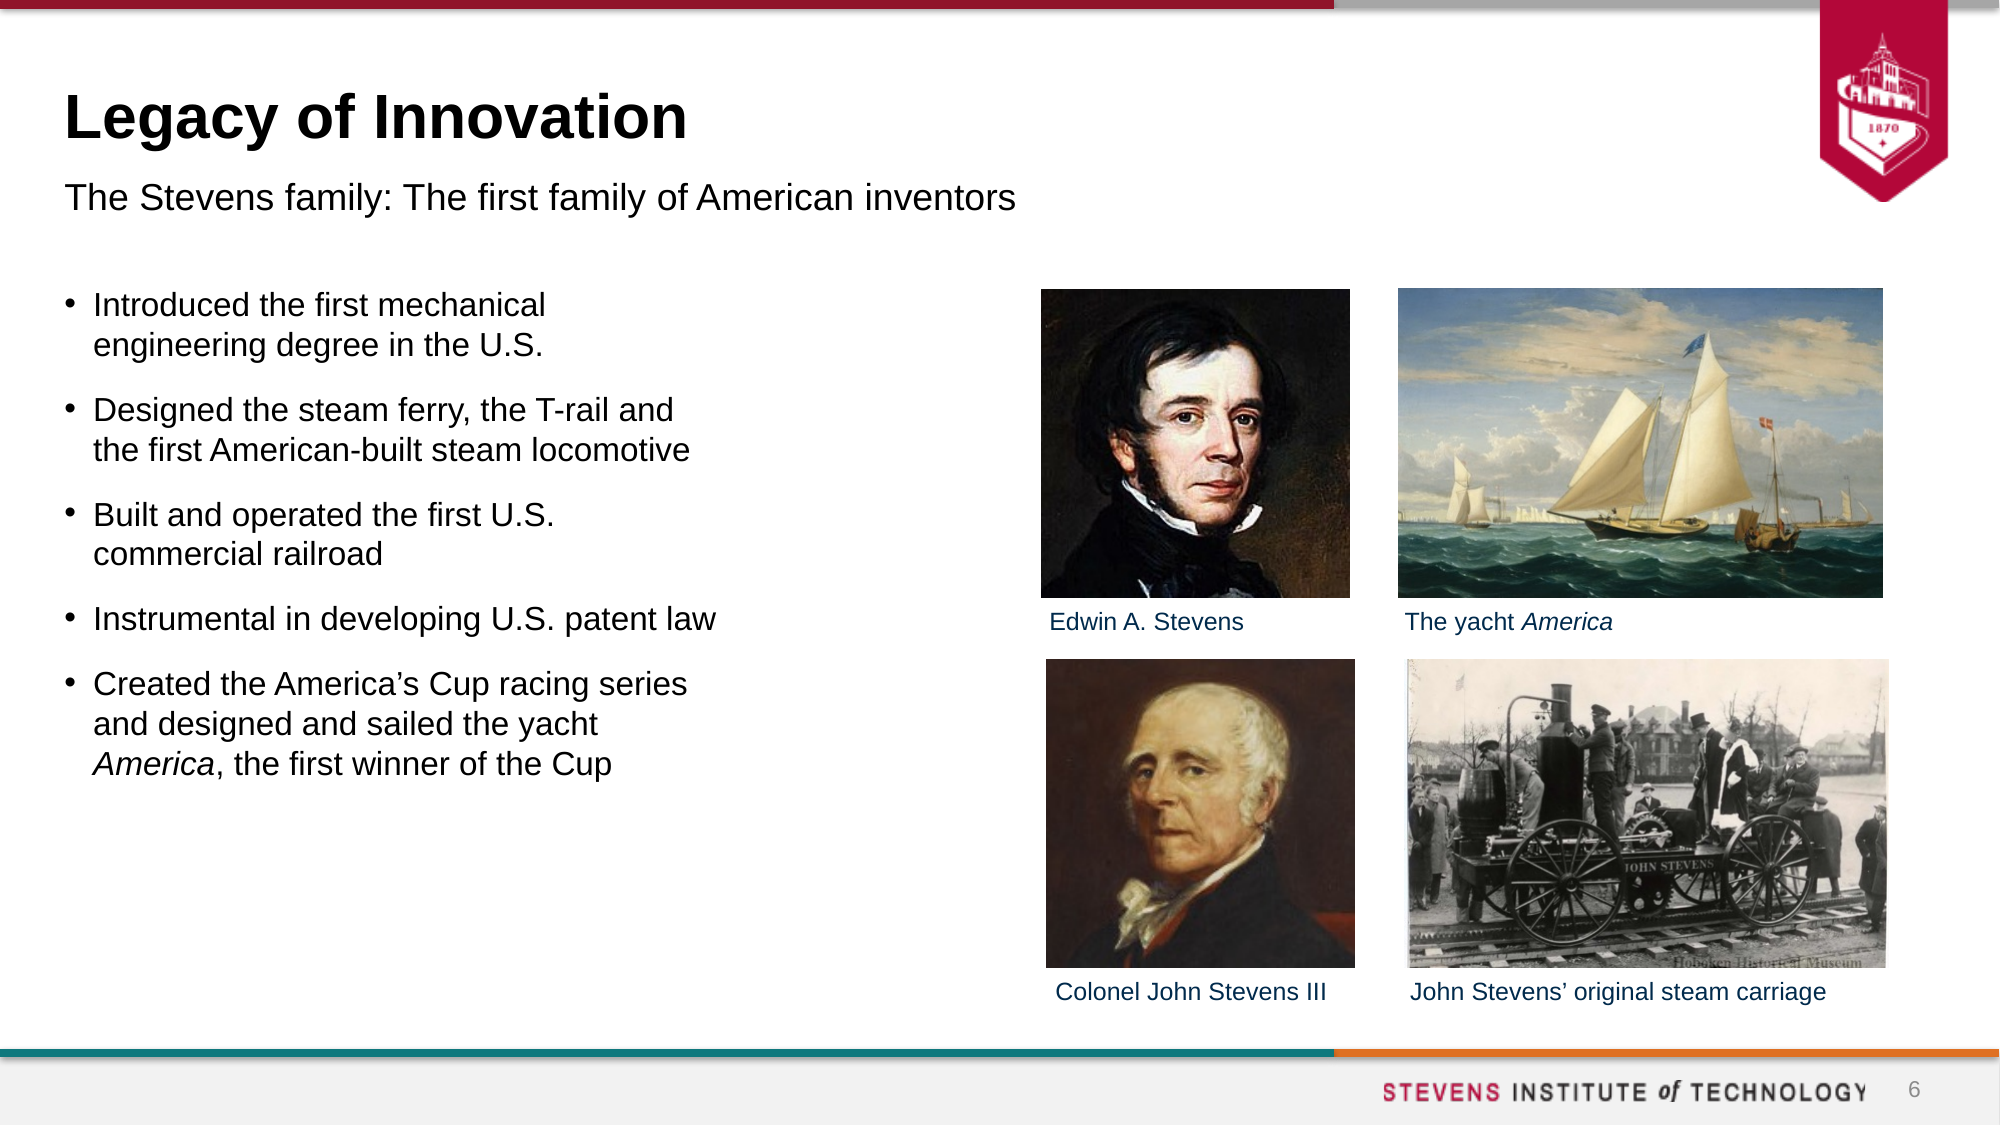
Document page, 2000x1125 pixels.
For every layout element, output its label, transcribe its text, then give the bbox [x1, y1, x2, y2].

text_box Edwin A. Stevens [1049, 605, 1331, 643]
text_box Colonel John Stevens III [1055, 975, 1383, 1014]
text_box John Stevens’ original steam carriage [1410, 975, 1928, 1014]
title Legacy of Innovation [49, 68, 1647, 157]
text_box The yacht America [1404, 605, 1684, 643]
picture [1404, 659, 1889, 969]
list Introduced the first mechanical engineering degree in the U.S. Designed the steam ferry, the T-rail and the first American-built steam locomotive Built and operated the first U.S. commercial railroad Instrumental in developing U.S. patent law Created the America’s Cup racing series and designed and sailed the yacht America, the first winner of the Cup [49, 275, 744, 1021]
slide_number 6 [1862, 1057, 1967, 1118]
picture [1398, 288, 1884, 598]
picture [1046, 659, 1355, 969]
list The Stevens family: The first family of American inventors [49, 165, 1105, 238]
picture [1041, 289, 1350, 599]
